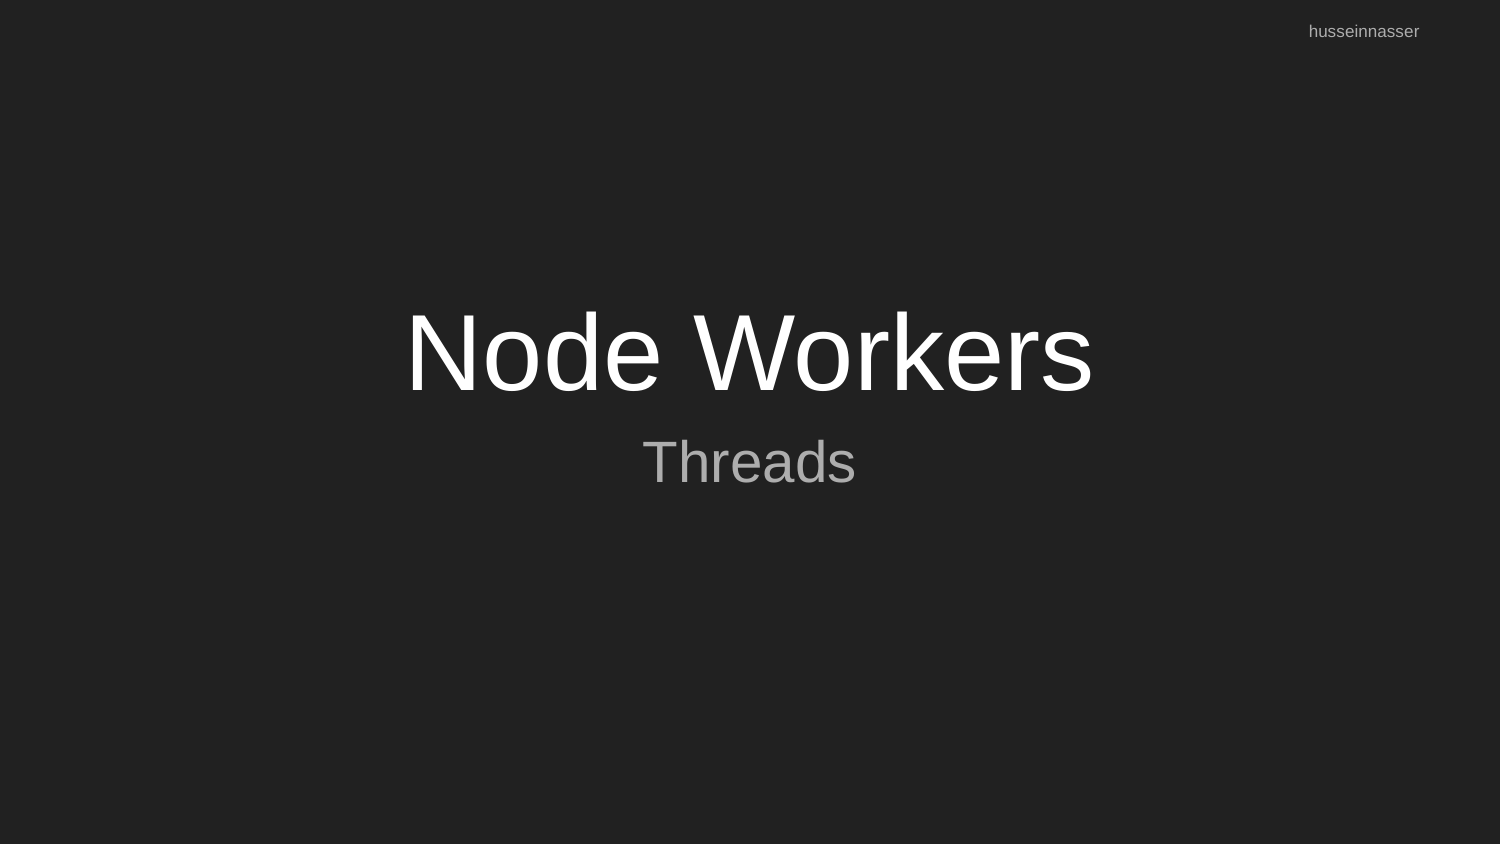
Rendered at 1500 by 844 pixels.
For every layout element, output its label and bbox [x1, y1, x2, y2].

subtitle [1236, 11, 1492, 53]
subtitle [51, 409, 1449, 540]
title [51, 90, 1449, 409]
